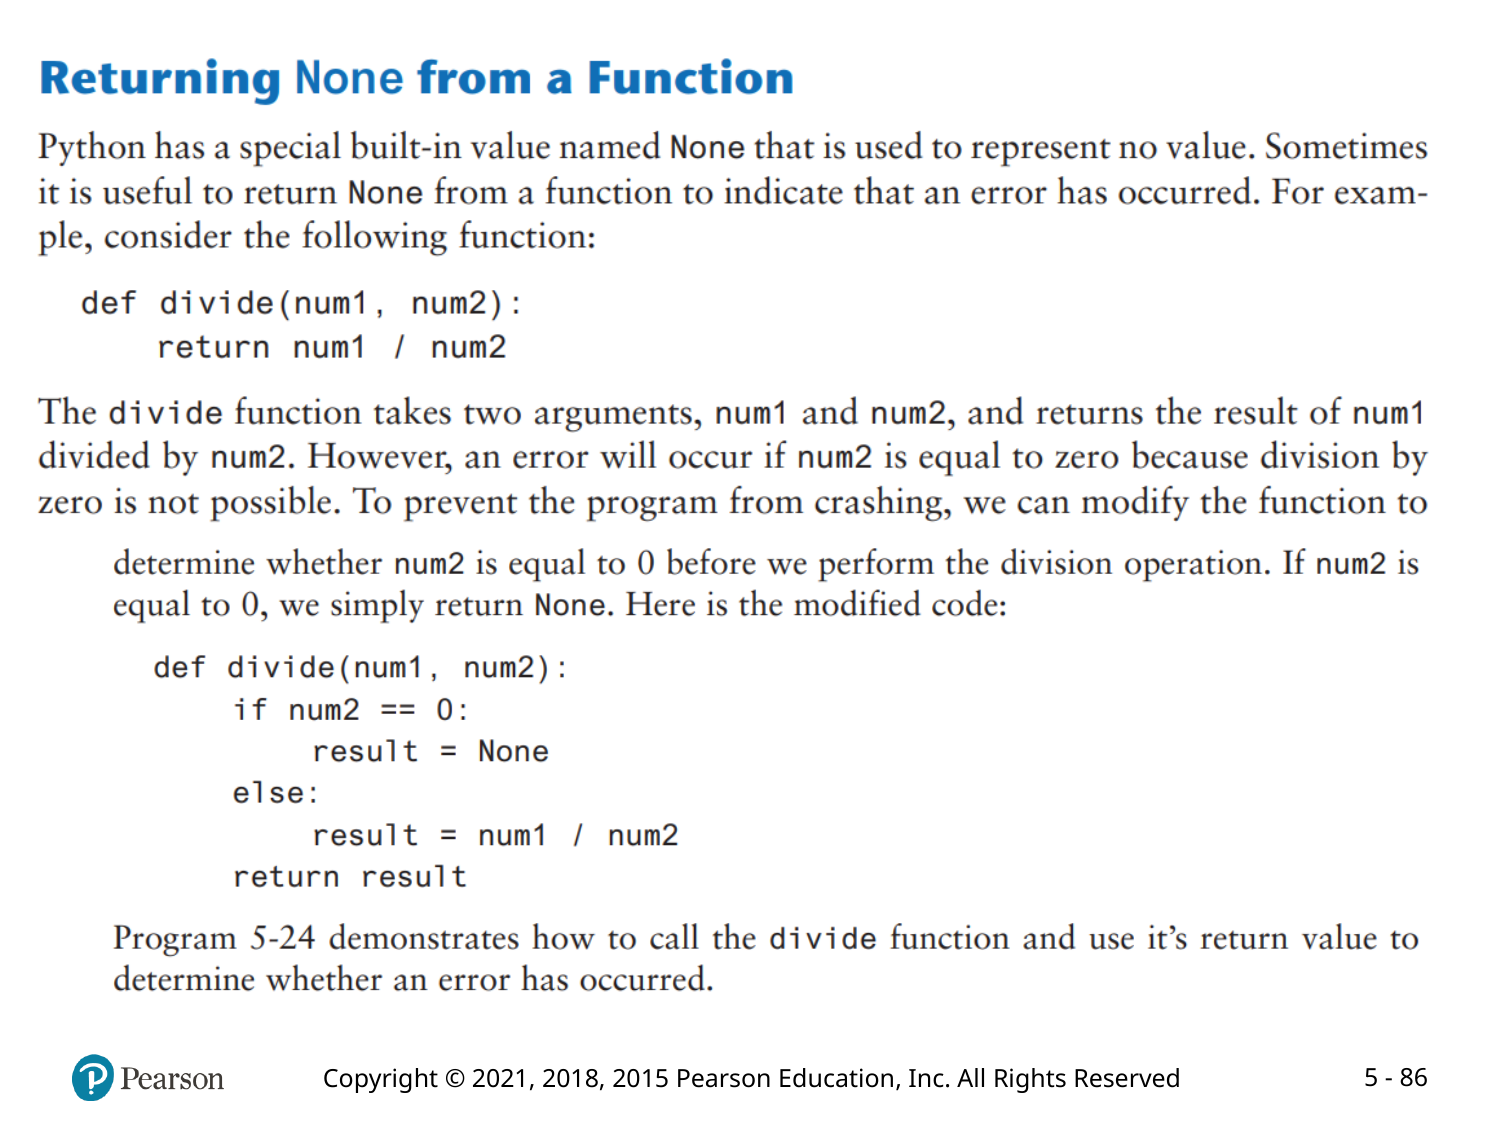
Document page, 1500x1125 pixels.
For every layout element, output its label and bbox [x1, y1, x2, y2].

picture [72, 1087, 83, 1101]
picture [0, 29, 1500, 1035]
picture [72, 1054, 89, 1072]
picture [81, 1064, 107, 1089]
picture [99, 1054, 224, 1101]
